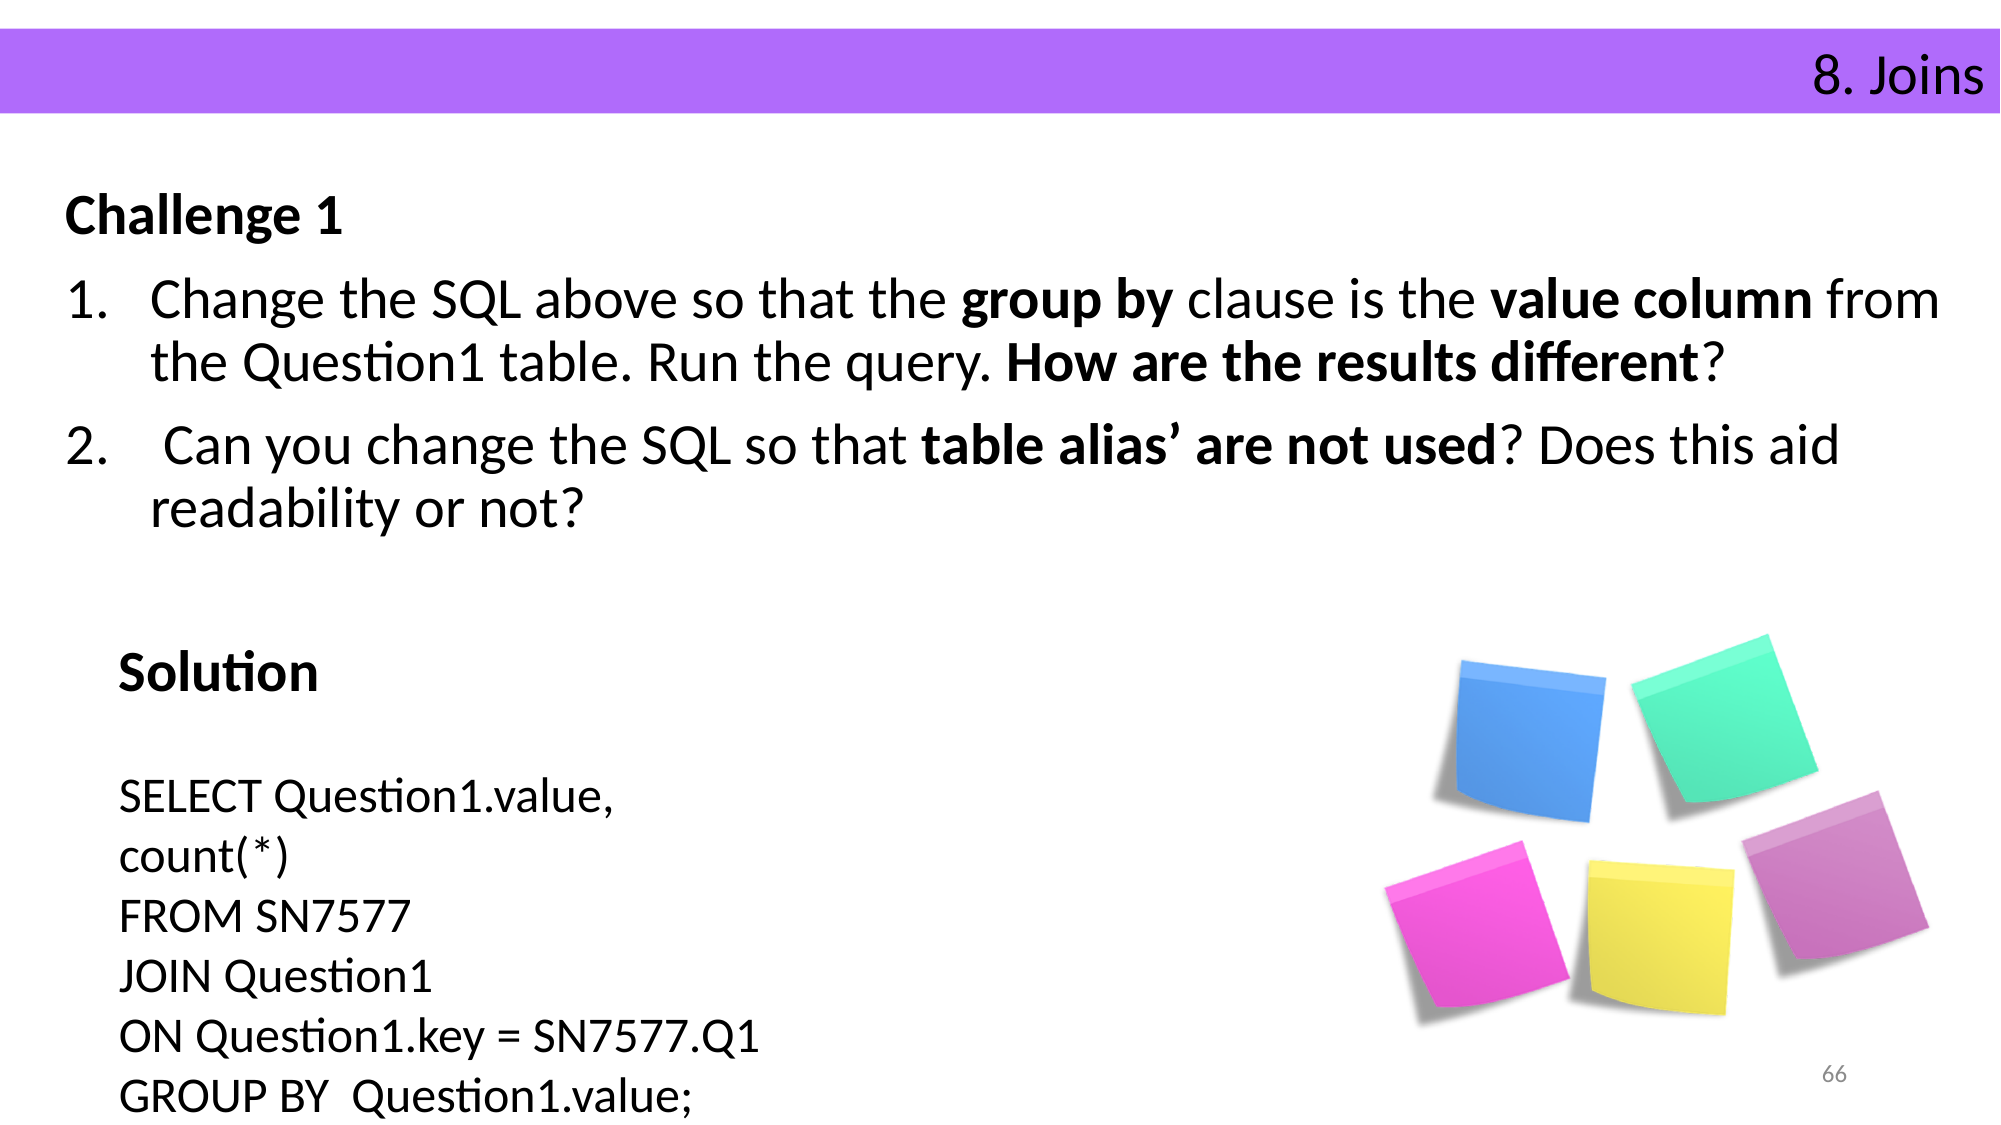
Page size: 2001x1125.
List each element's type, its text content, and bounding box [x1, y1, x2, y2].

text_box Solution SELECT Question1.value, count(*) FROM SN7577 JOIN Question1 ON Question1.key = SN7577.Q1 GROUP BY Question1.value; [103, 625, 1320, 1125]
picture [1370, 625, 1940, 1061]
text_box 8. Joins [0, 28, 2000, 114]
slide_number 66 [1412, 1061, 1863, 1103]
list Challenge 1 Change the SQL above so that the group by clause is the value column from the Question1 table. Run the query. How are the results different? Can you change the SQL so that table alias’ are not used? Does this aid readability or not? [50, 176, 2000, 626]
